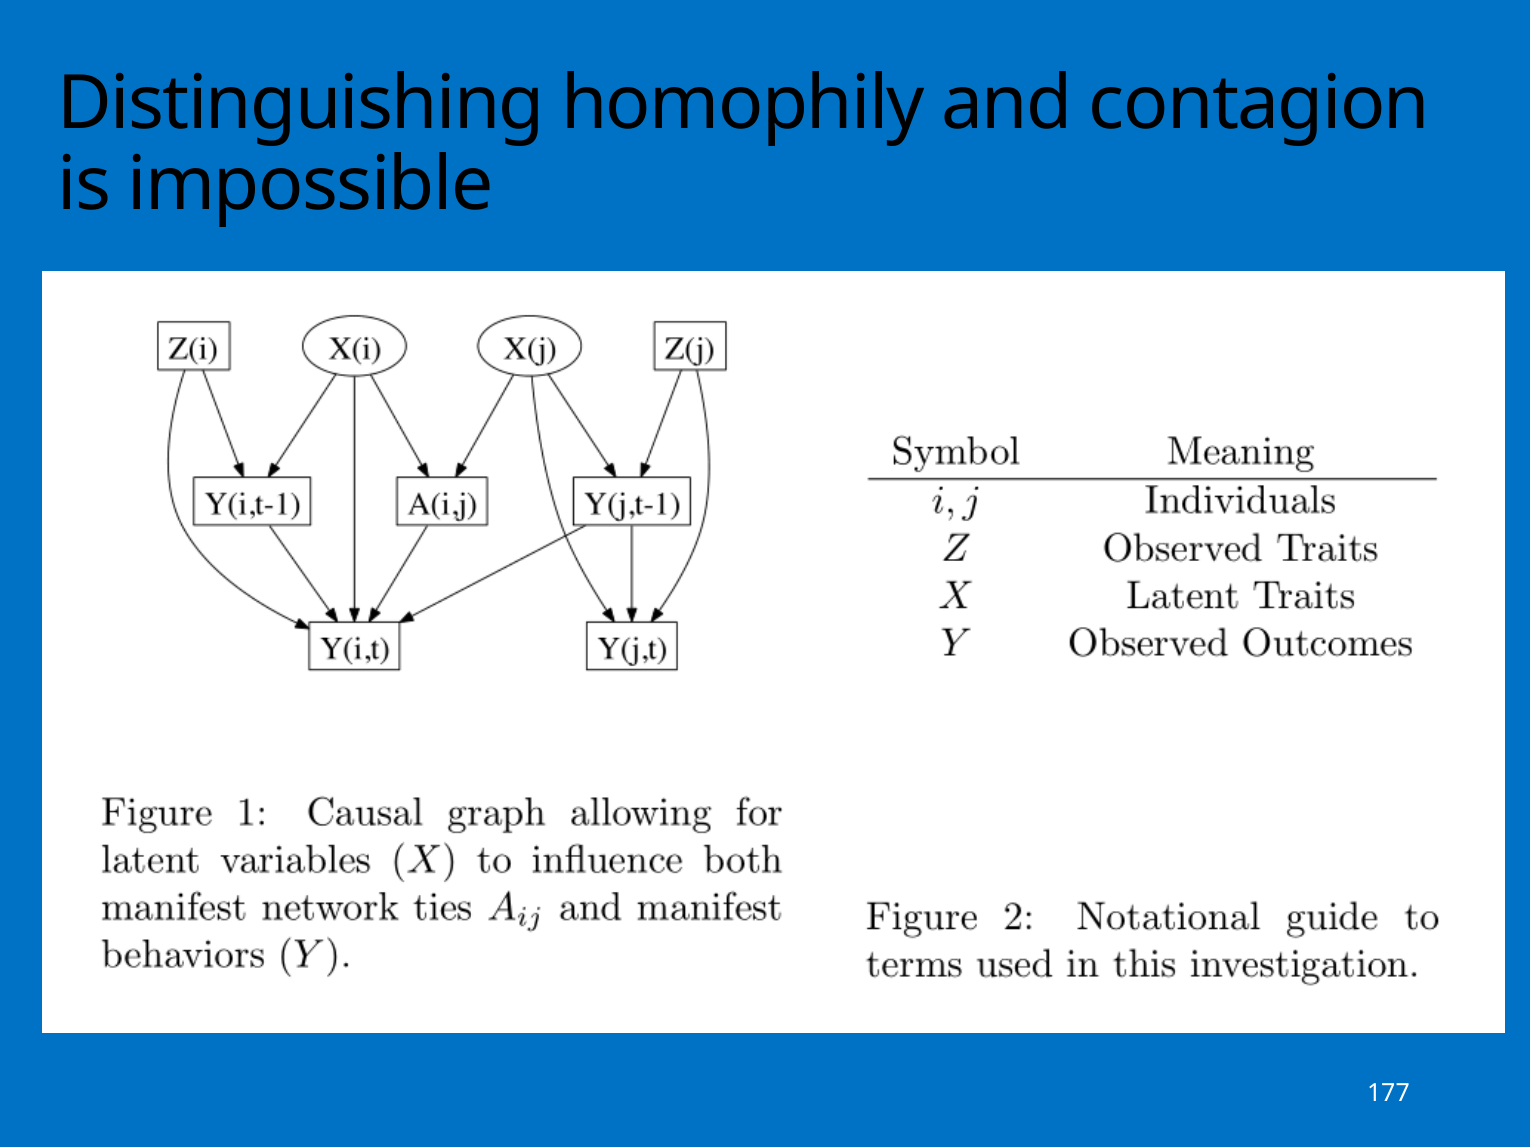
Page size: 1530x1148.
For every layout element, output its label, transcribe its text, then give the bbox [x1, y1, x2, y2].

title Distinguishing homophily and contagion is impossible [33, 48, 1497, 199]
picture [41, 271, 1505, 1034]
slide_number 177 [1080, 1063, 1425, 1125]
